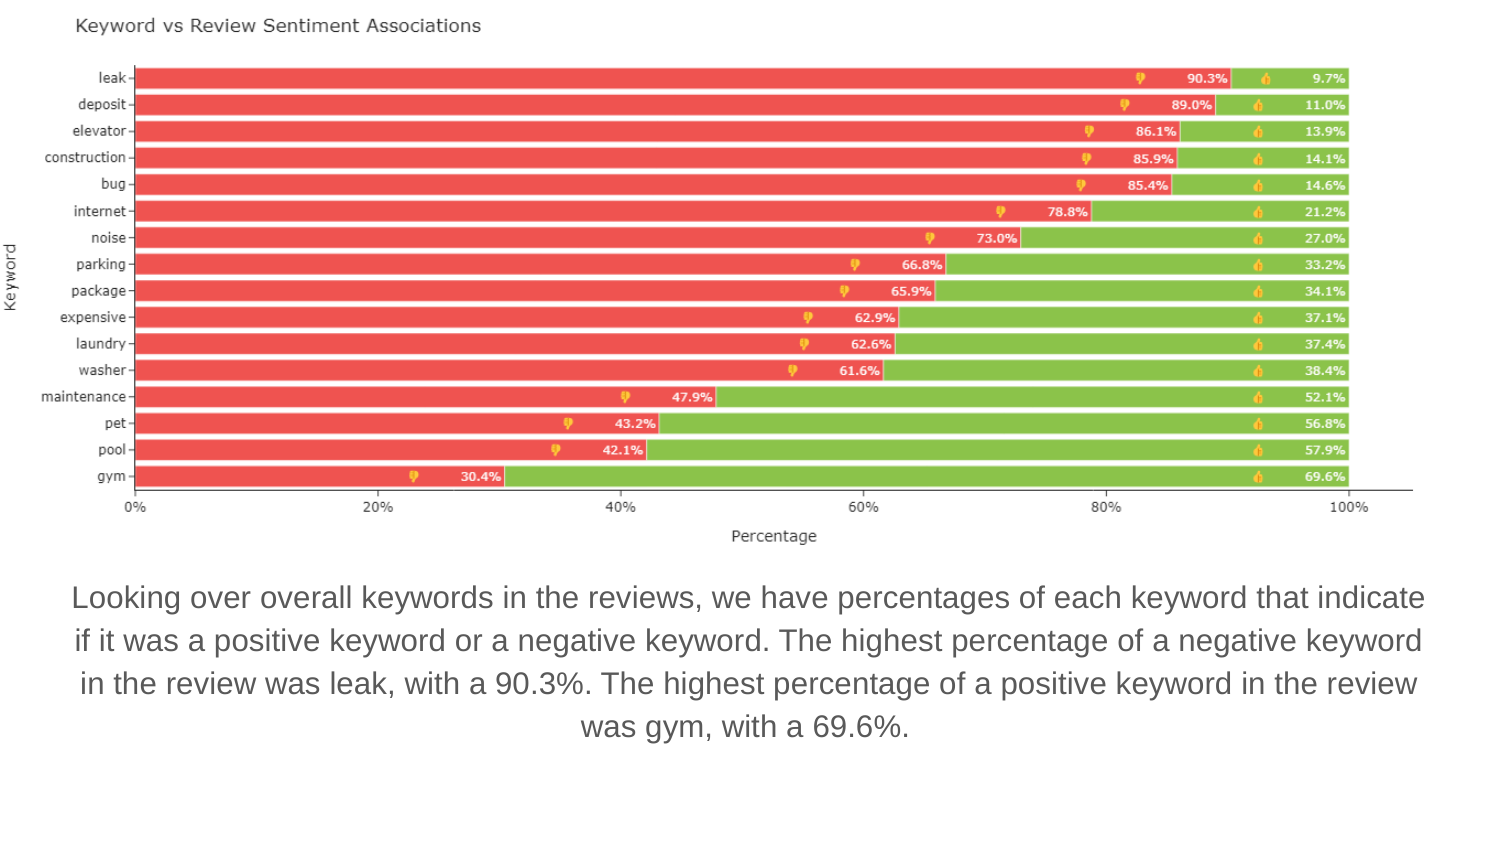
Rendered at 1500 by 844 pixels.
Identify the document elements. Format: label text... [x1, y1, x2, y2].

picture [0, 0, 1500, 578]
list Looking over overall keywords in the reviews, we have percentages of each keyword that indicate if it was a positive keyword or a negative keyword. The highest percentage of a negative keyword in the review was leak, with a 90.3%. The highest percentage of a positive keyword in the review was gym, with a 69.6%. [51, 586, 1449, 844]
